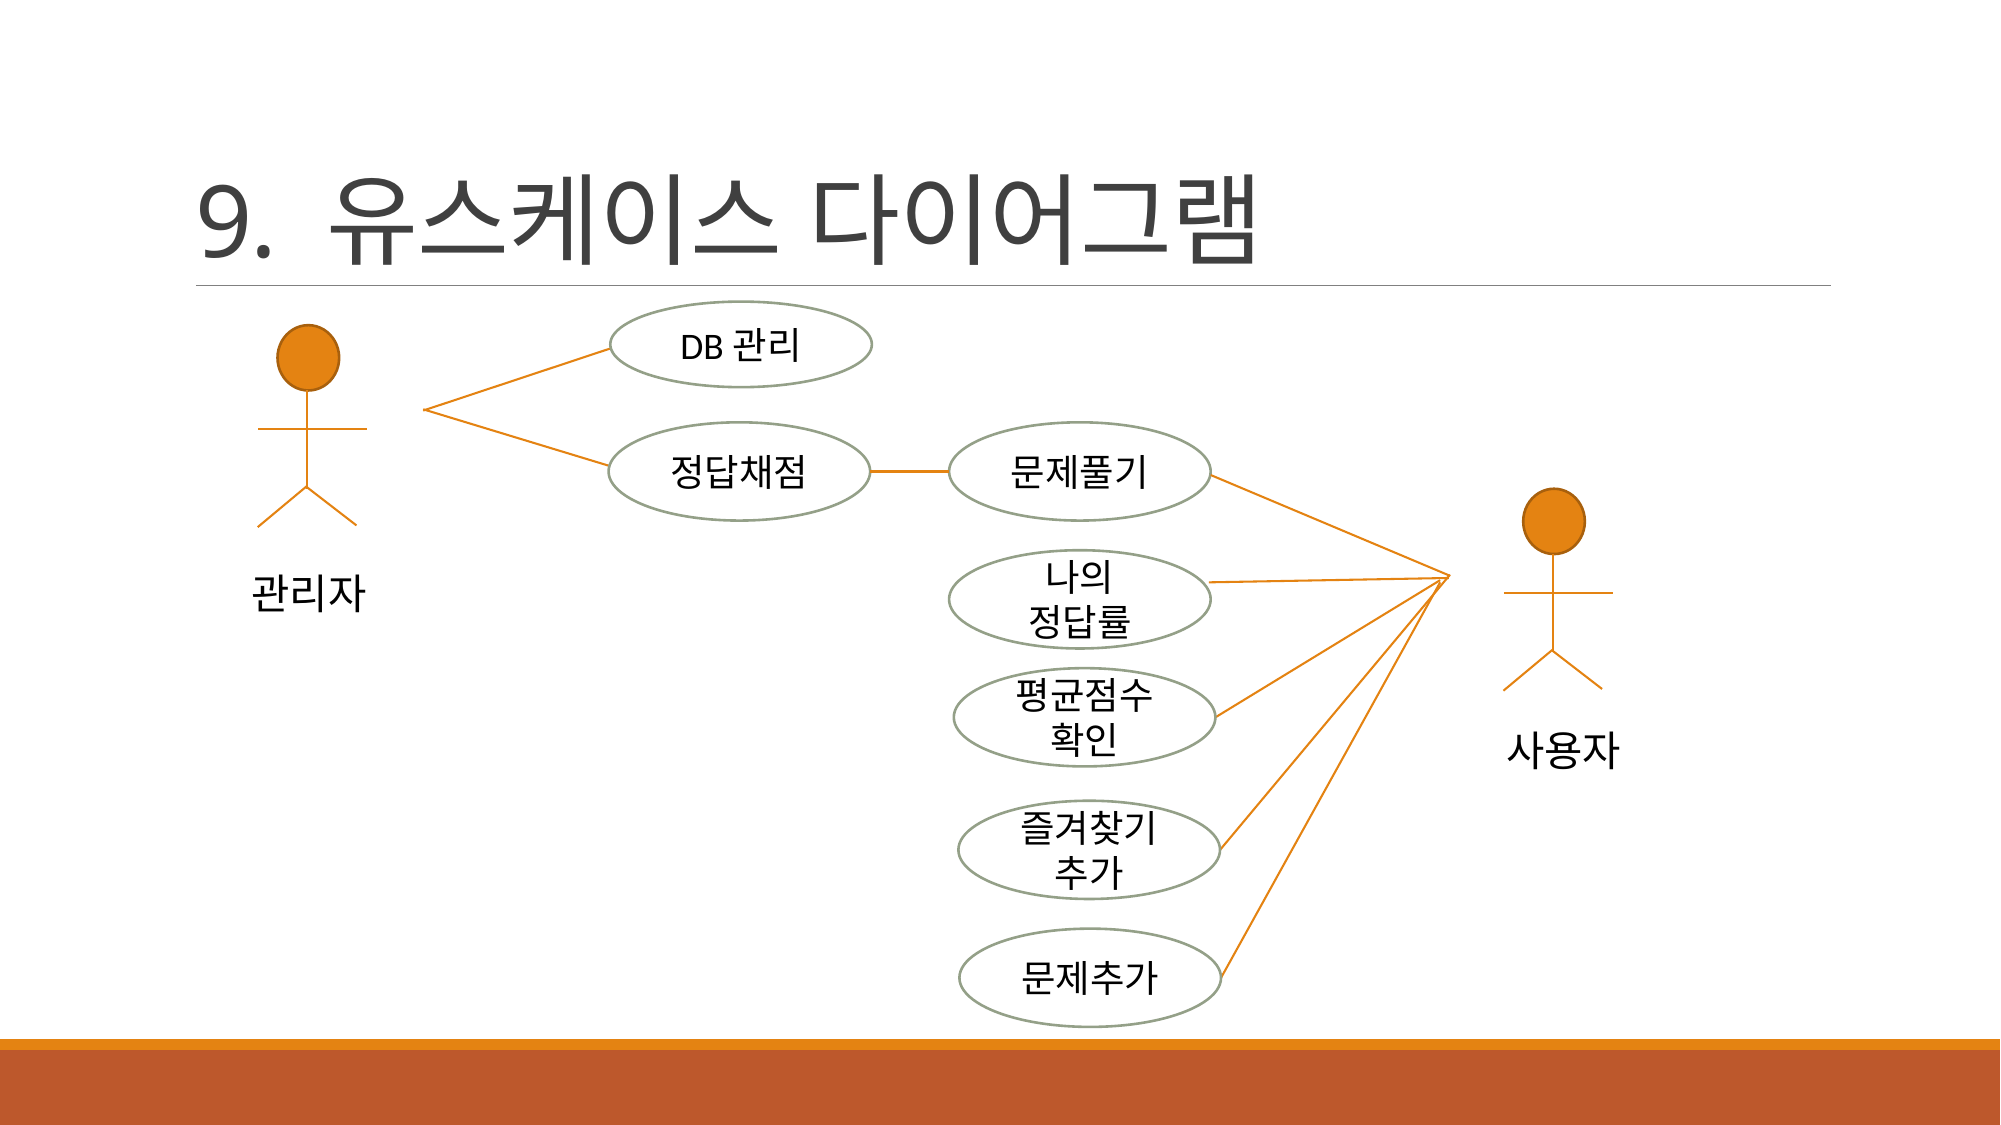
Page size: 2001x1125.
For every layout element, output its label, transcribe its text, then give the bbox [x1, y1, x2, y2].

text_box 나의 정답률 [947, 548, 1212, 650]
text_box 정답채점 [607, 421, 872, 522]
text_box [422, 348, 611, 407]
text_box [1521, 487, 1587, 556]
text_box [1219, 574, 1451, 590]
title 9. 유스케이스 다이어그램 [180, 47, 1830, 285]
text_box DB관리 [608, 300, 874, 389]
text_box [1208, 577, 1216, 583]
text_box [257, 485, 308, 528]
text_box [276, 323, 341, 392]
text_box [1502, 648, 1554, 692]
text_box 평균점수 확인 [952, 666, 1216, 768]
text_box 문제추가 [958, 927, 1221, 1029]
text_box 사용자 [1472, 717, 1645, 783]
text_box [422, 408, 610, 467]
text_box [1210, 474, 1451, 575]
text_box 문제풀기 [948, 421, 1212, 522]
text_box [1220, 581, 1441, 979]
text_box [1561, 650, 1603, 690]
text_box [315, 486, 357, 526]
text_box 즐겨찾기 추가 [957, 799, 1217, 901]
text_box 관리자 [236, 560, 430, 625]
